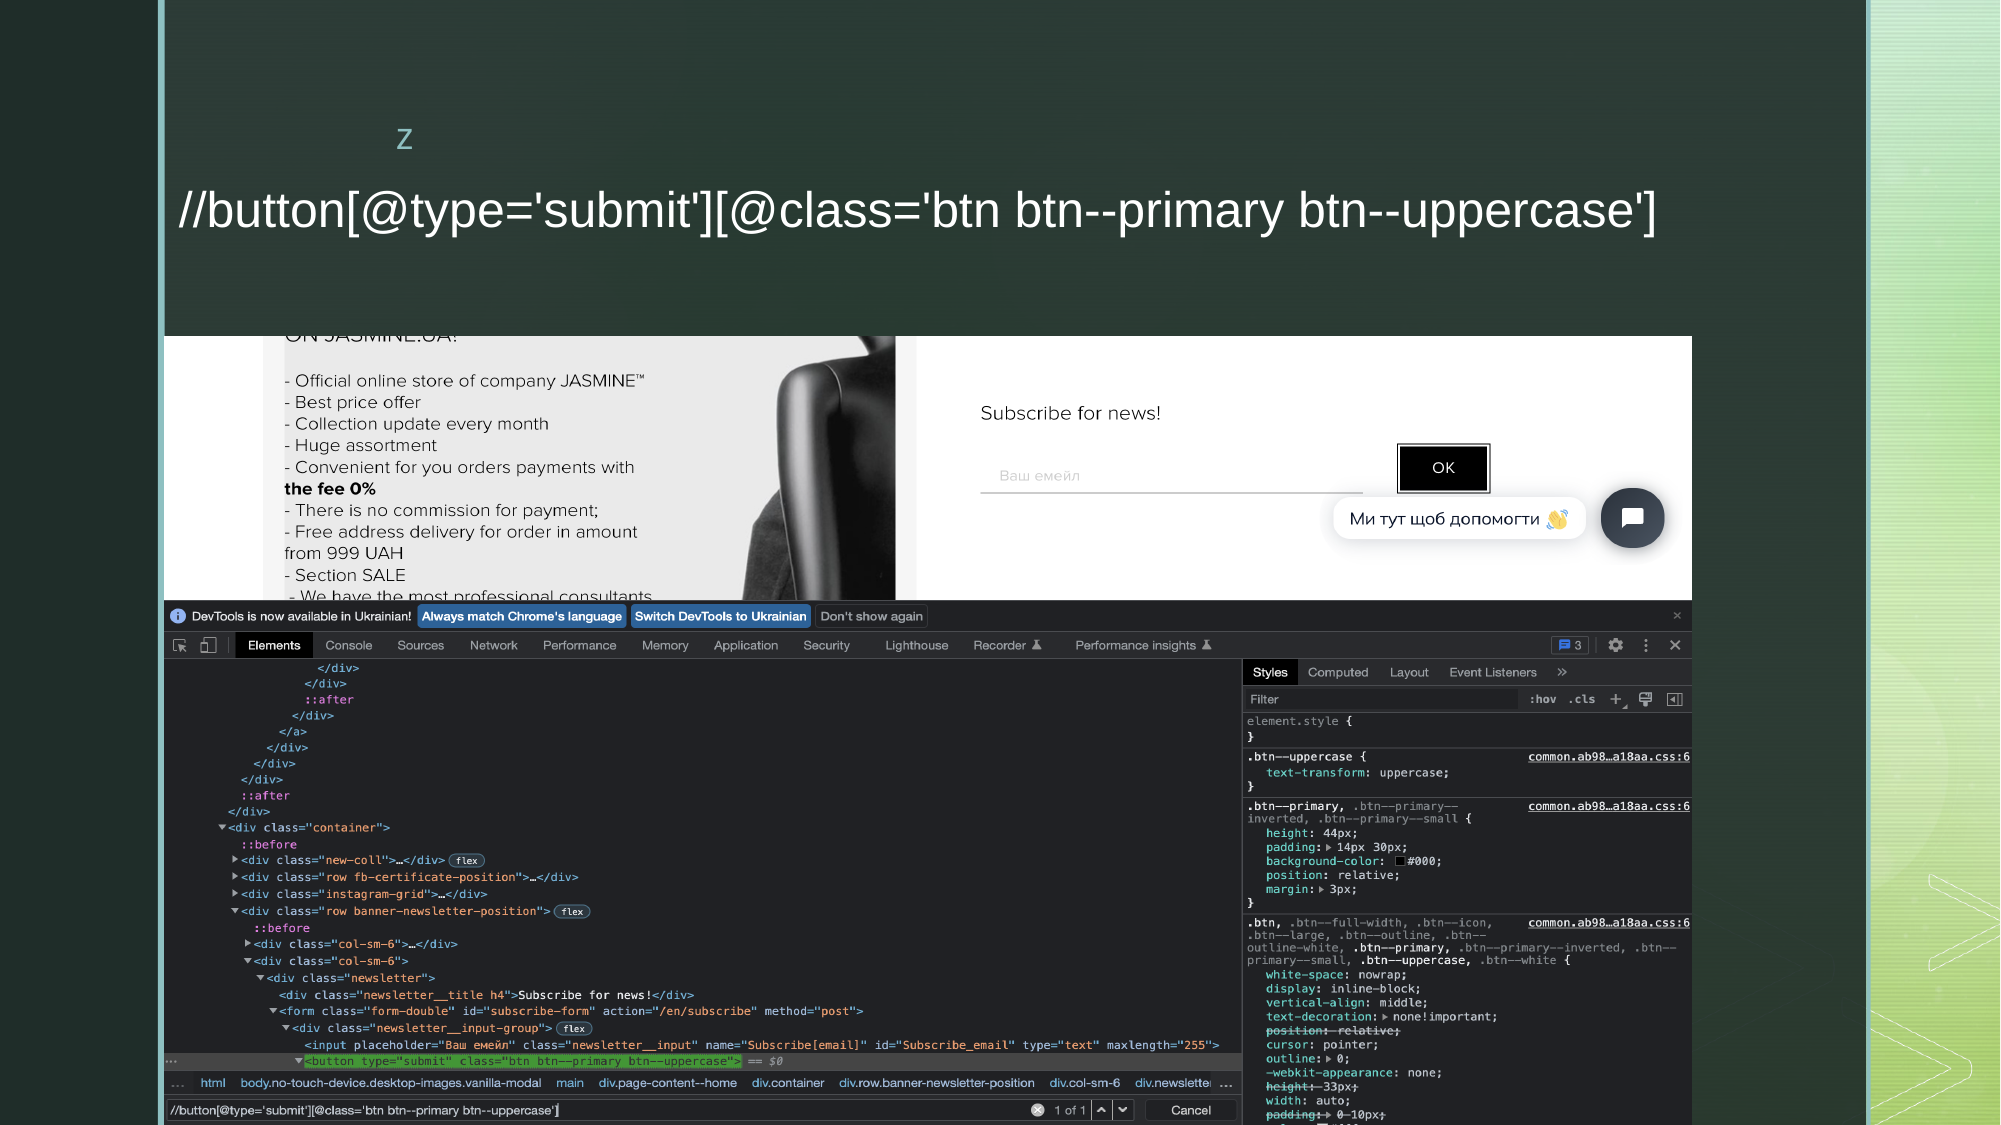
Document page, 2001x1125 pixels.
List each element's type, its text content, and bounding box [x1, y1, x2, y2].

title //button[@type='submit'][@class='btn btn--primary btn--uppercase'] [164, 176, 1869, 310]
picture [1871, 0, 2001, 1125]
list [163, 336, 1693, 1125]
